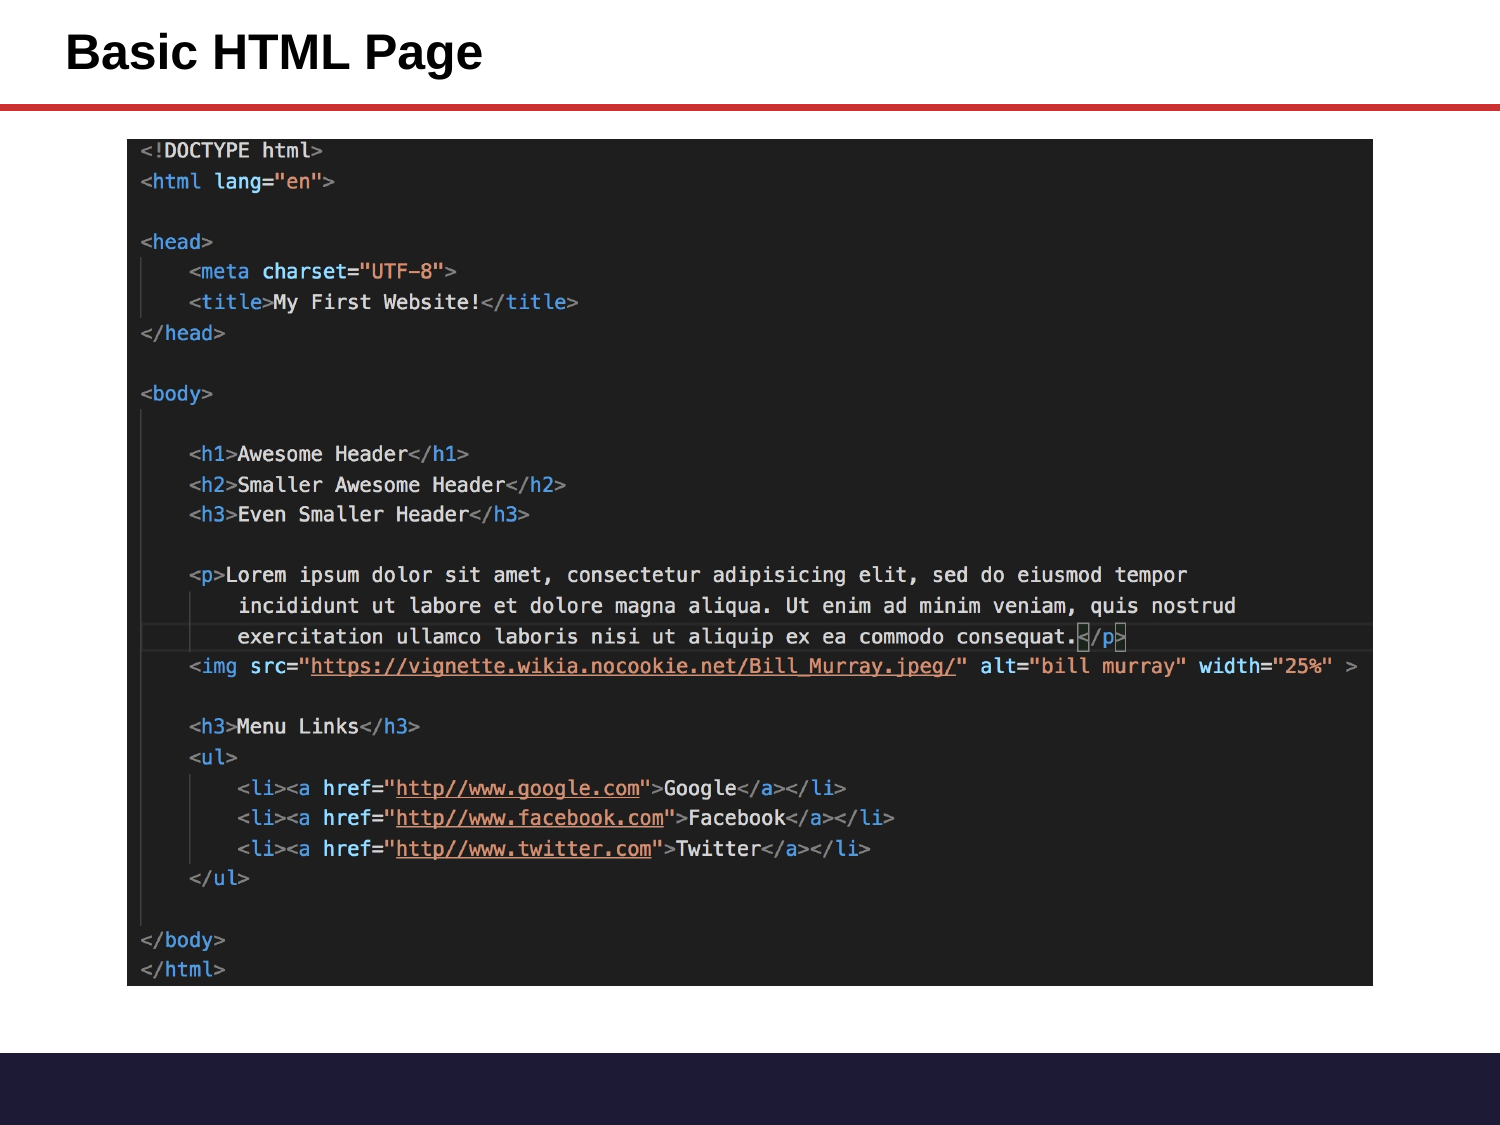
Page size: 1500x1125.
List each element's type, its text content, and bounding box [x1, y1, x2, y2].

title Basic HTML Page [50, 0, 948, 108]
picture [127, 139, 1373, 986]
